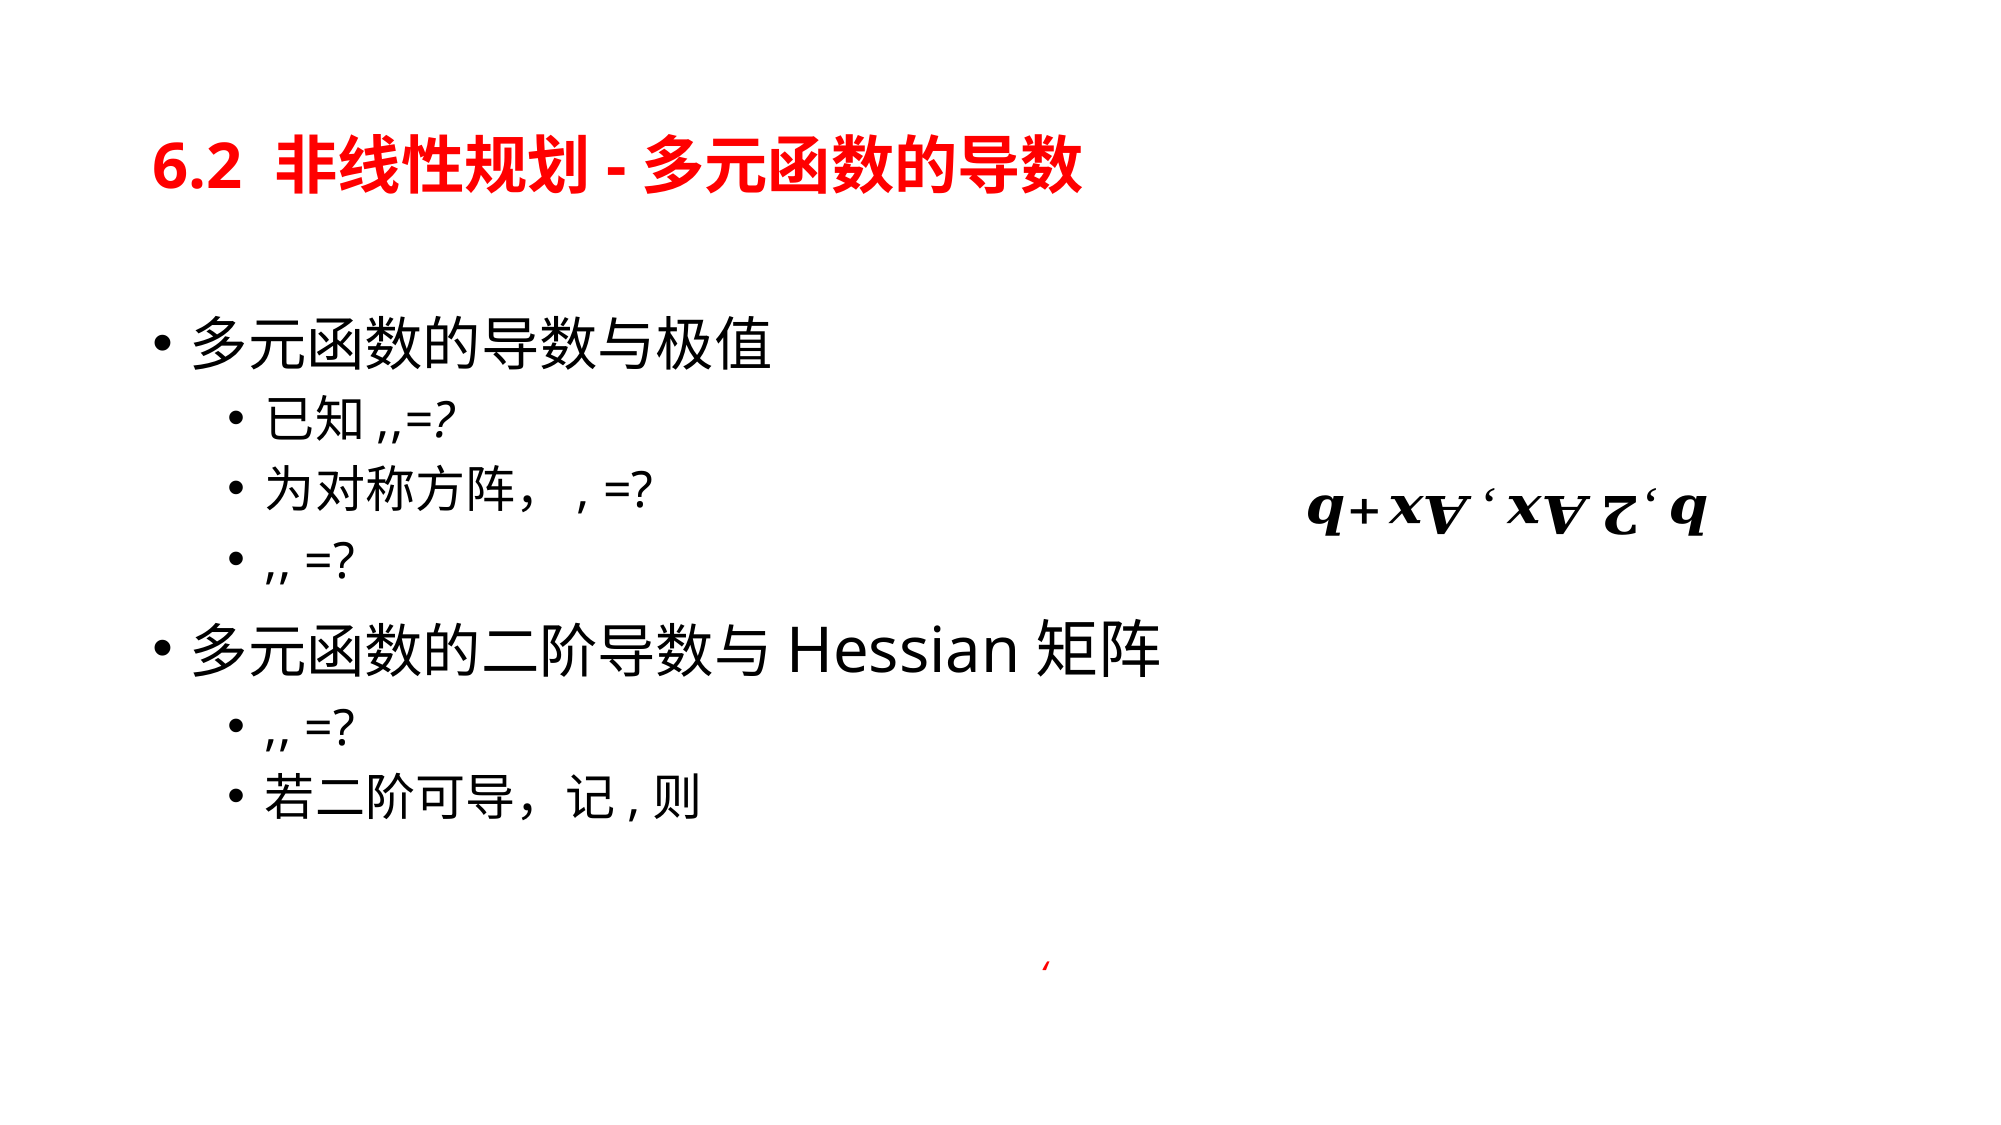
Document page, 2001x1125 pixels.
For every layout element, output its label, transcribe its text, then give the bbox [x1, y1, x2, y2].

title 6.2 非线性规划-多元函数的导数 [137, 59, 1863, 278]
